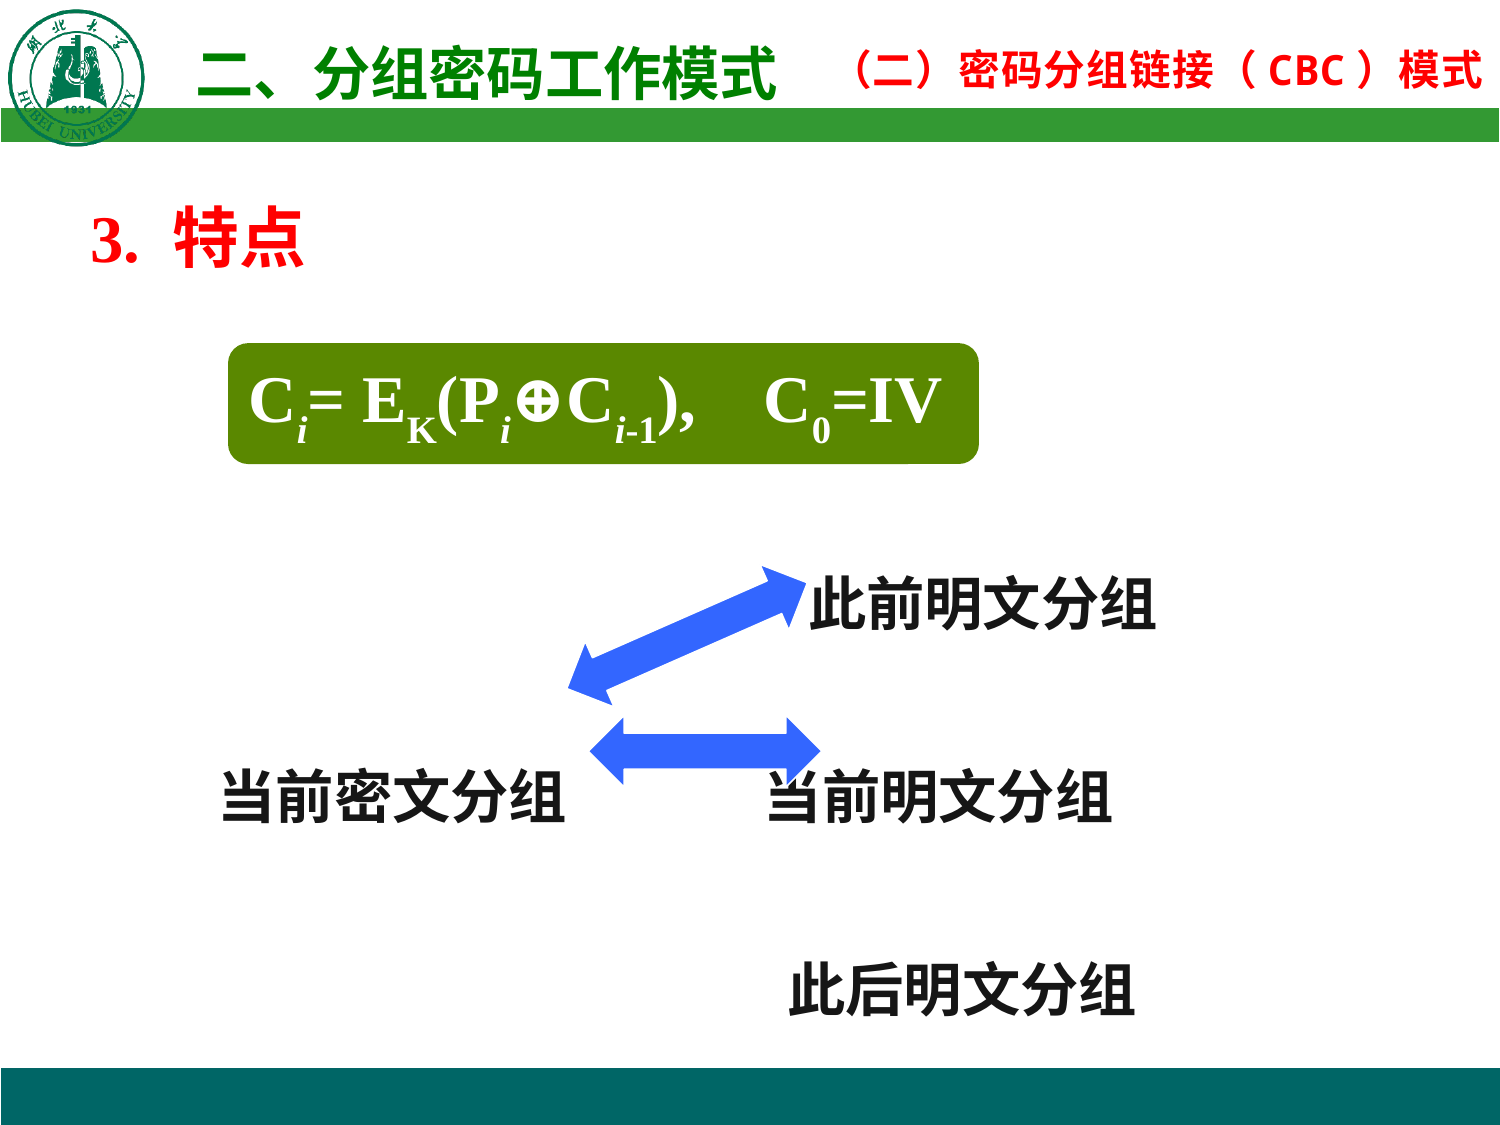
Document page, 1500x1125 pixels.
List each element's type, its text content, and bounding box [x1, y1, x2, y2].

list 3. 特点 此前明文分组 当前密文分组 当前明文分组 此后明文分组 [74, 172, 1426, 965]
picture [0, 0, 167, 175]
text_box Ci= EK(Pi⊕Ci-1), C0=IV [228, 343, 979, 465]
text_box [588, 715, 822, 788]
text_box [566, 564, 808, 708]
picture [0, 1067, 1500, 1125]
